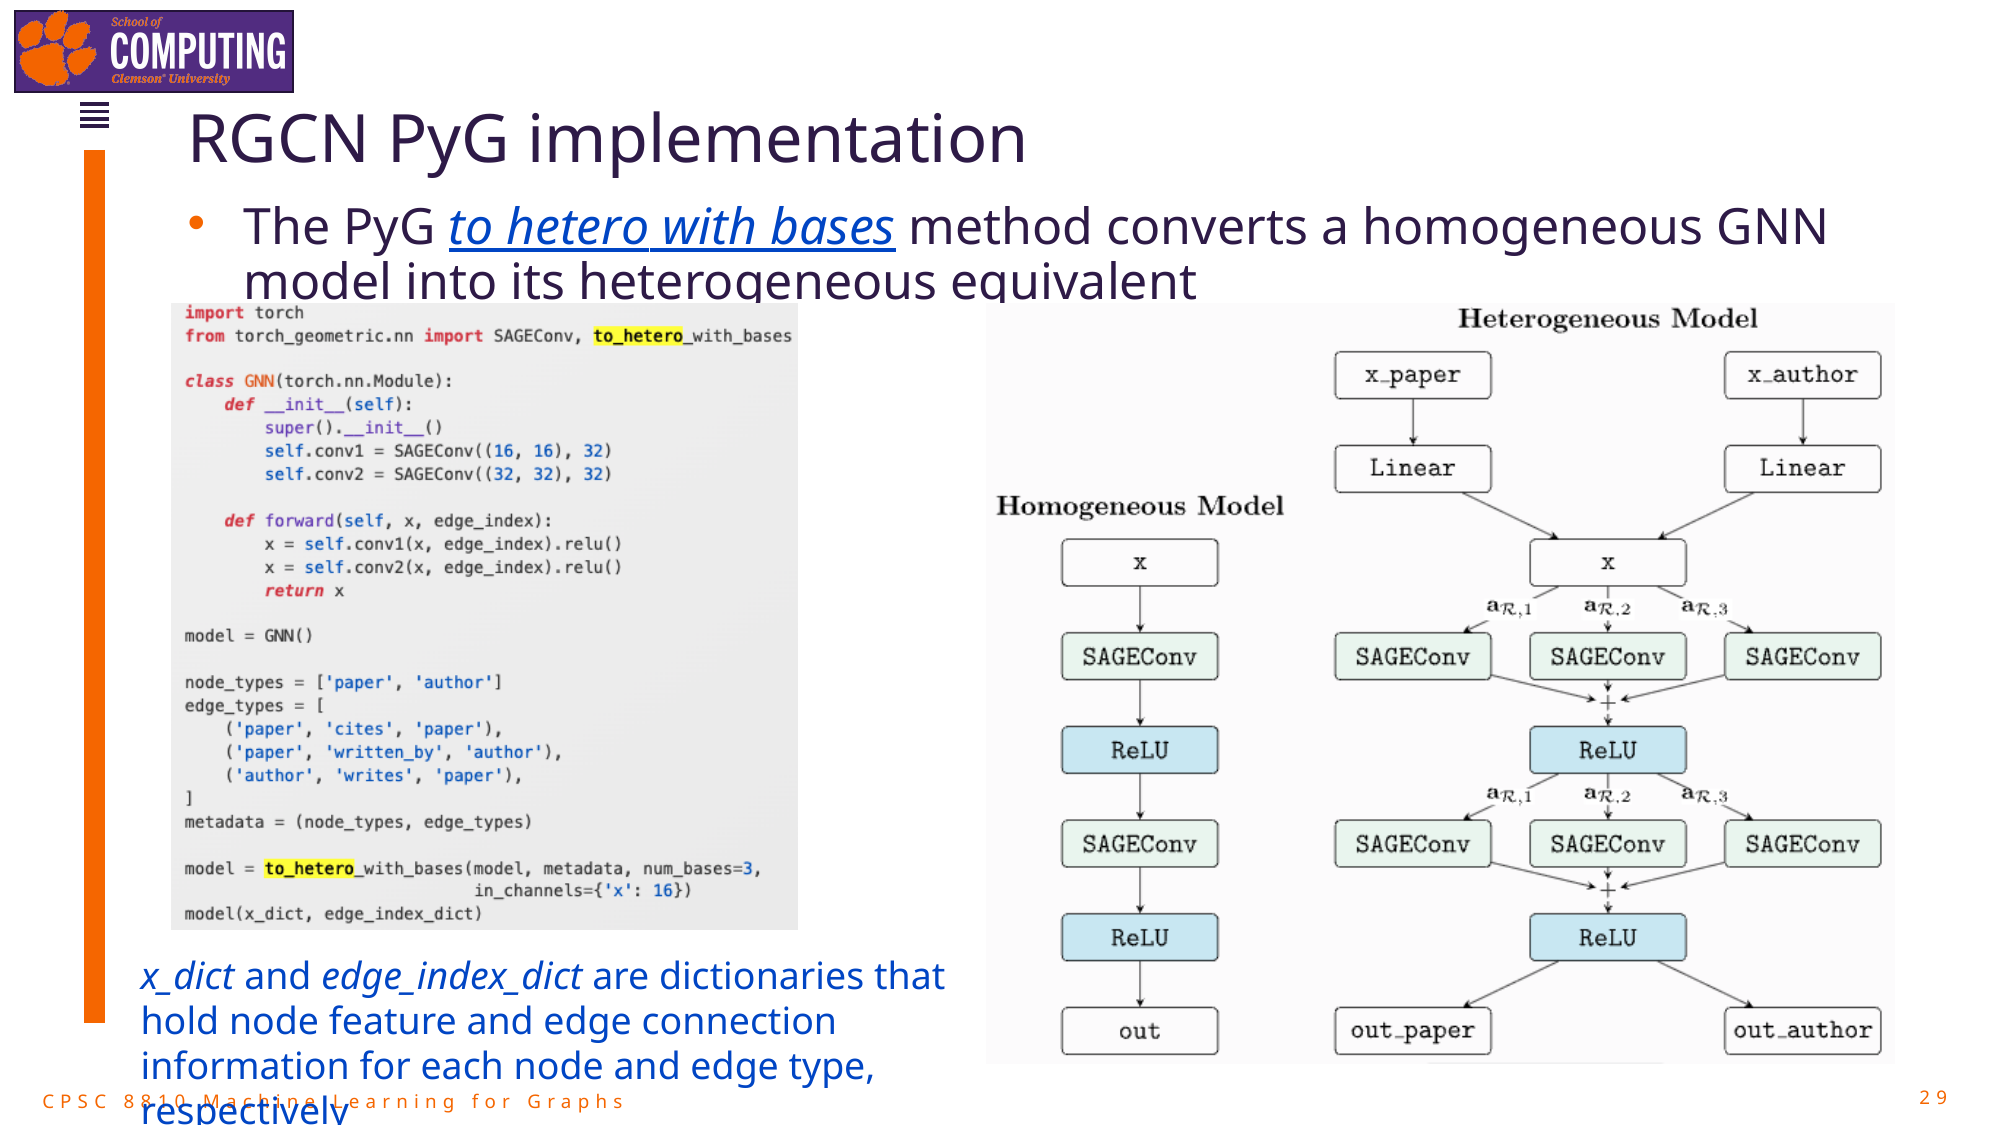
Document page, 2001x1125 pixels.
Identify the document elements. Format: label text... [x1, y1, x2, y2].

list The PyG to hetero with bases method converts a homogeneous GNN model into its heterogeneous equivalent [187, 195, 1913, 305]
picture [986, 303, 1895, 1064]
text_box x_dict and edge_index_dict are dictionaries that hold node feature and edge connection information for each node and edge type, respectively [125, 944, 971, 1125]
picture [18, 10, 285, 86]
picture [171, 303, 798, 930]
title RGCN PyG implementation [187, 104, 1913, 178]
